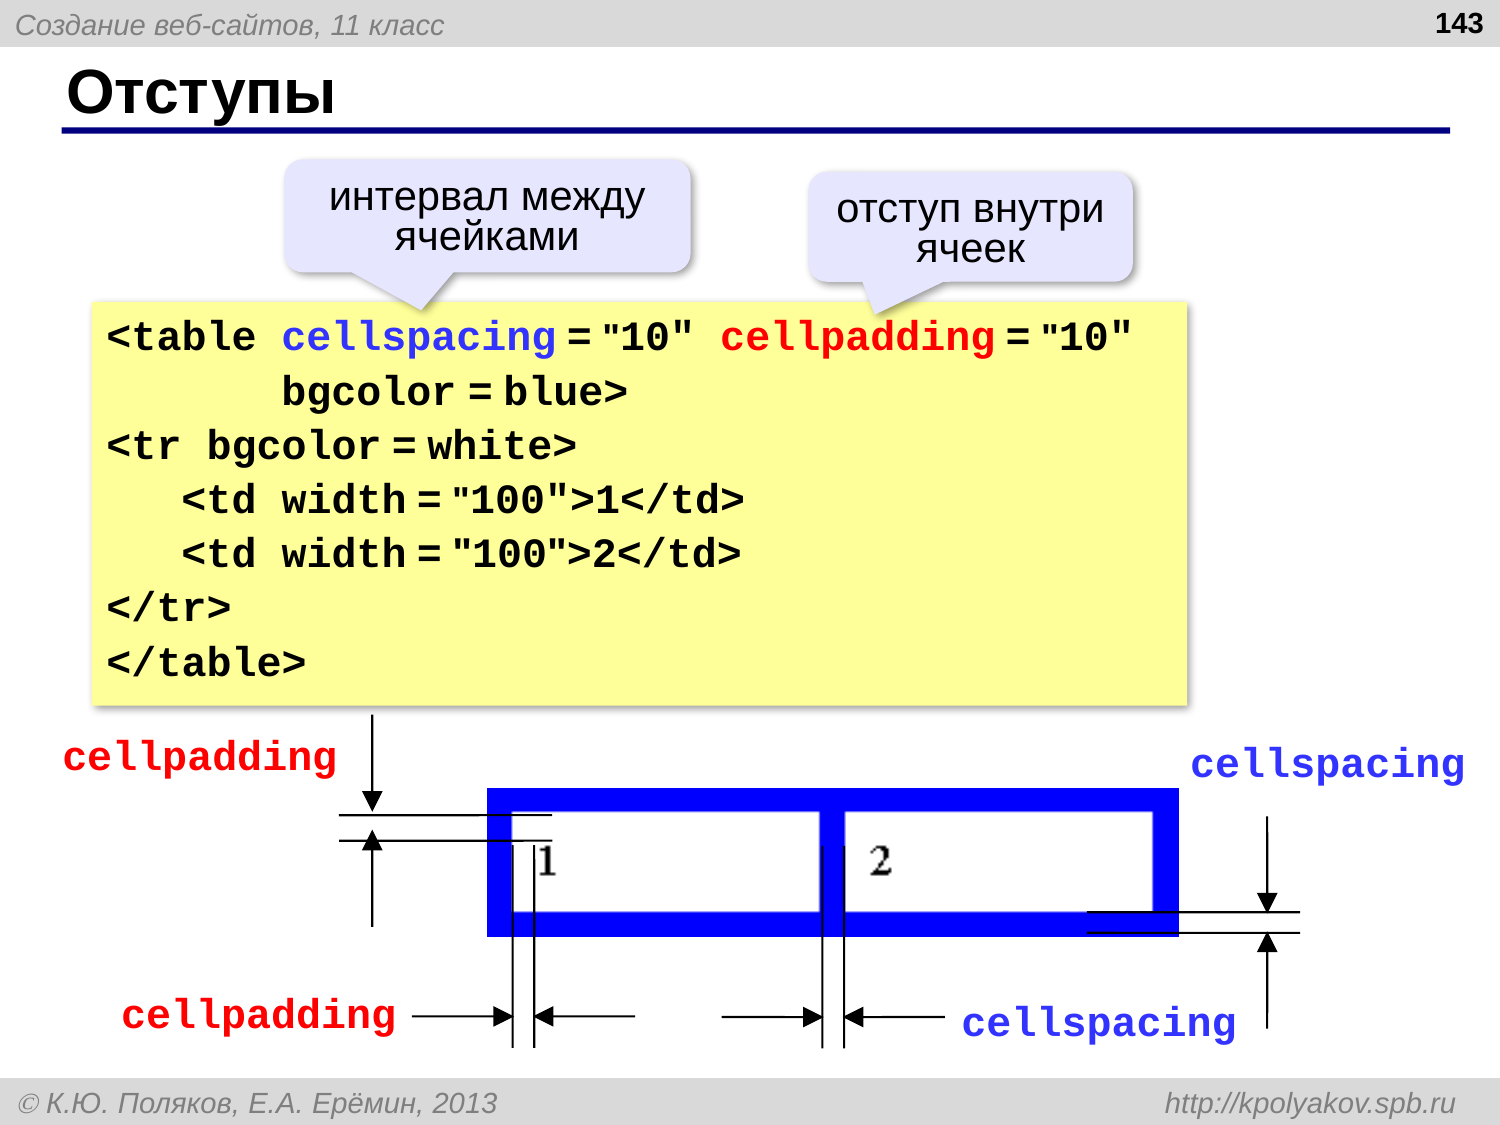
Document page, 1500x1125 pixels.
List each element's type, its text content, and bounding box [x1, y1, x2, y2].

text_box <table cellspacing = "10" cellpadding = "10" bgcolor = blue> <tr bgcolor = white> <td width = "100">1</td> <td width = "100">2</td> </tr> </table> [91, 301, 1188, 706]
text_box интервал между ячейками [284, 159, 691, 311]
slide_number 143 [1148, 0, 1500, 75]
text_box cellspacing [1304, 728, 1481, 794]
title Отступы [51, 49, 1425, 127]
text_box отступ внутри ячеек [808, 171, 1133, 315]
text_box cellpadding [47, 721, 333, 786]
text_box cellpadding [106, 979, 333, 1045]
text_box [338, 714, 1301, 1049]
